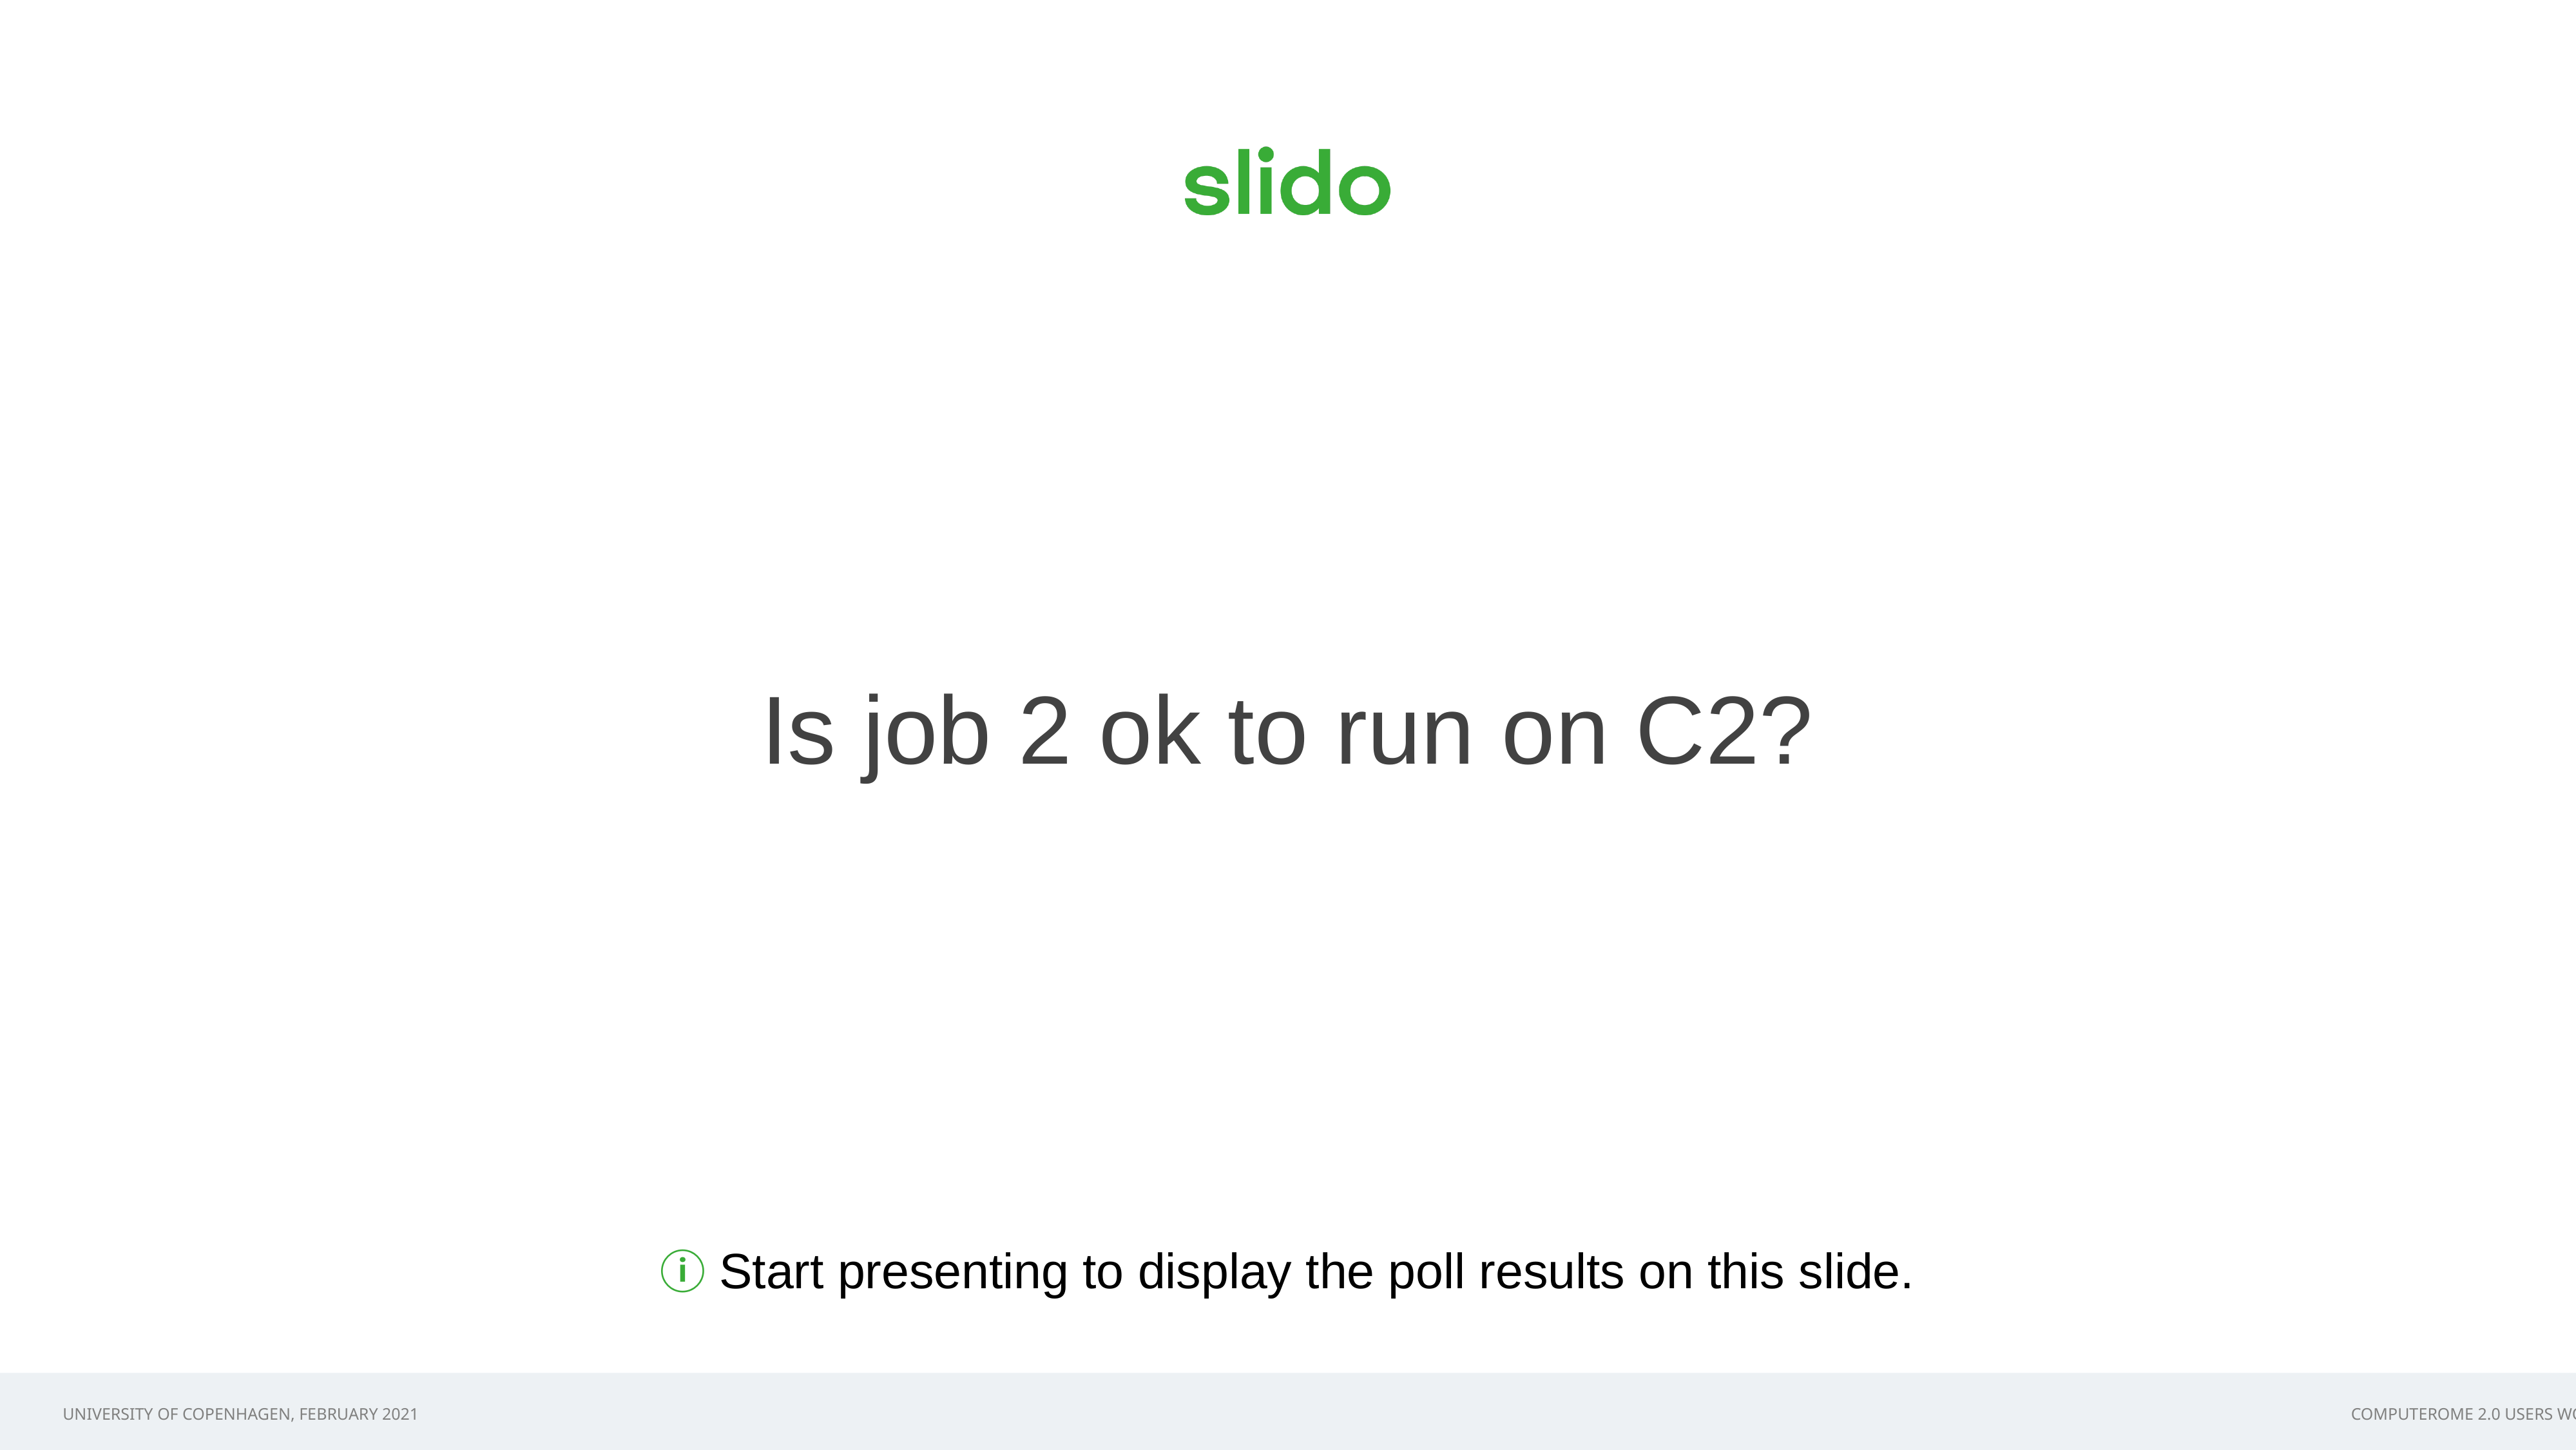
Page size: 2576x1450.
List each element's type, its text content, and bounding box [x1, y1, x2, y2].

text_box Is job 2 ok to run on C2? [0, 641, 2576, 809]
text_box ⓘ Start presenting to display the poll results on this slide. [0, 1213, 2576, 1324]
picture [1164, 127, 1412, 236]
